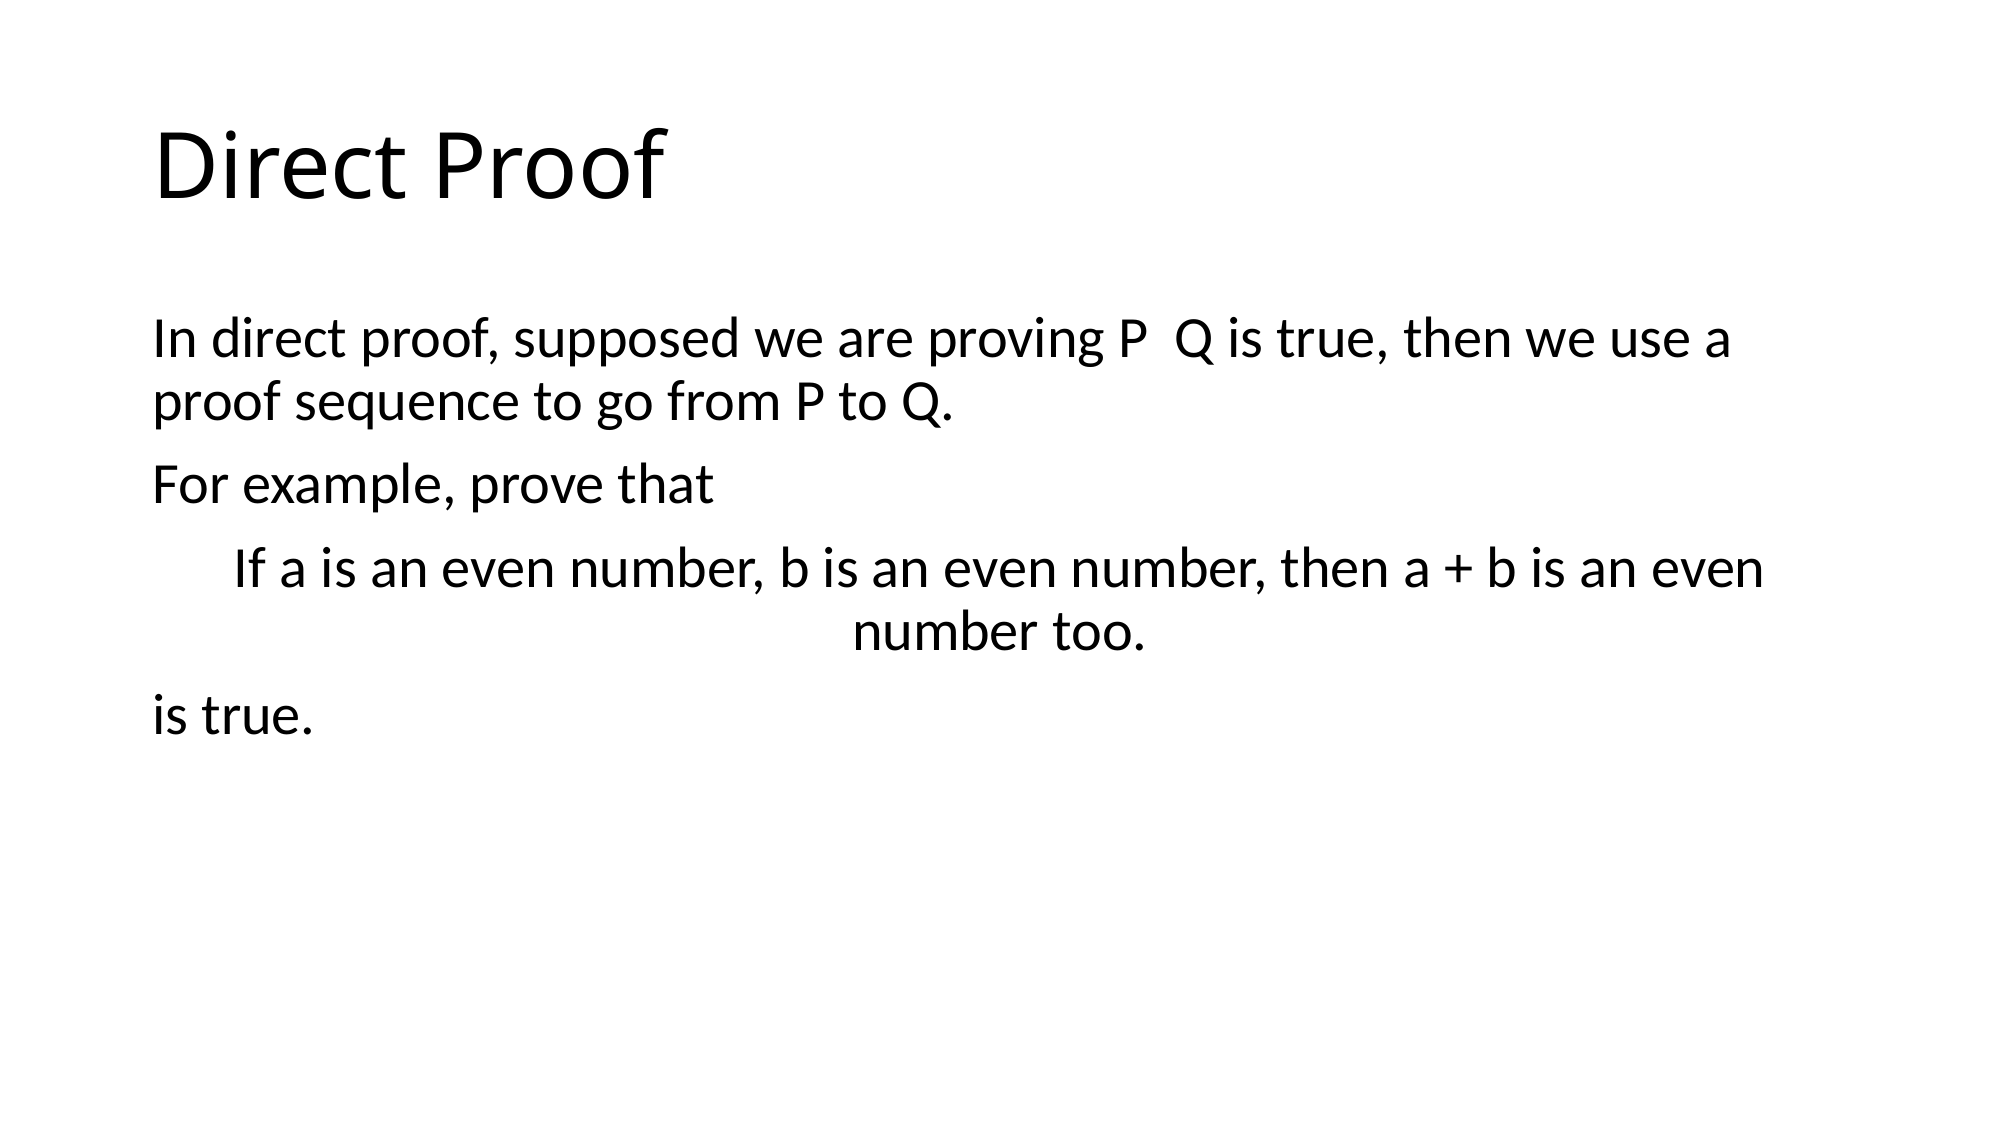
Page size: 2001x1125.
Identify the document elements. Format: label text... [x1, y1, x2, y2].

title Direct Proof [137, 59, 1863, 278]
